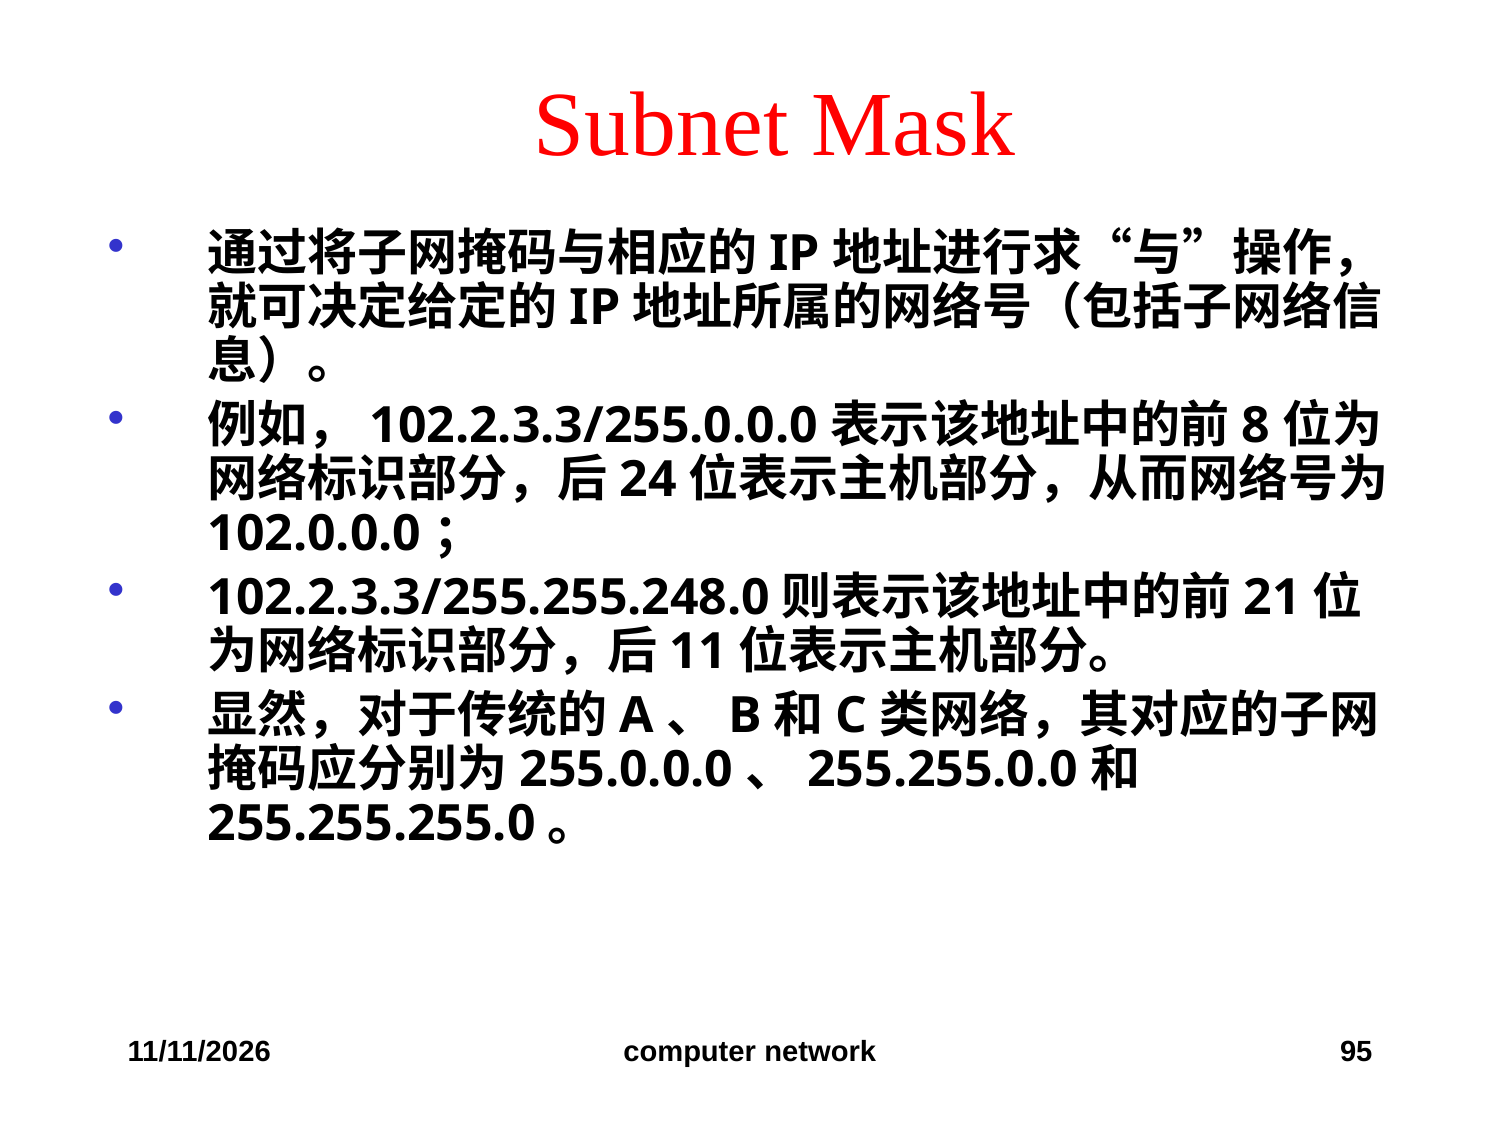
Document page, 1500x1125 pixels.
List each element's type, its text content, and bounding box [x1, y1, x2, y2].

text_box 通过将子网掩码与相应的IP地址进行求“与”操作，就可决定给定的IP地址所属的网络号（包括子网络信息）。 例如，102.2.3.3/255.0.0.0表示该地址中的前8位为网络标识部分，后24位表示主机部分，从而网络号为102.0.0.0； 102.2.3.3/255.255.248.0则表示该地址中的前21位为网络标识部分，后11位表示主机部分。 显然，对于传统的A、B和C类网络，其对应的子网掩码应分别为255.0.0.0、255.255.0.0和255.255.255.0。 [92, 220, 1406, 988]
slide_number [112, 1025, 425, 1100]
text_box Subnet Mask [24, 24, 1500, 213]
slide_number 95 [1074, 1025, 1388, 1100]
footer computer network [512, 1025, 988, 1100]
